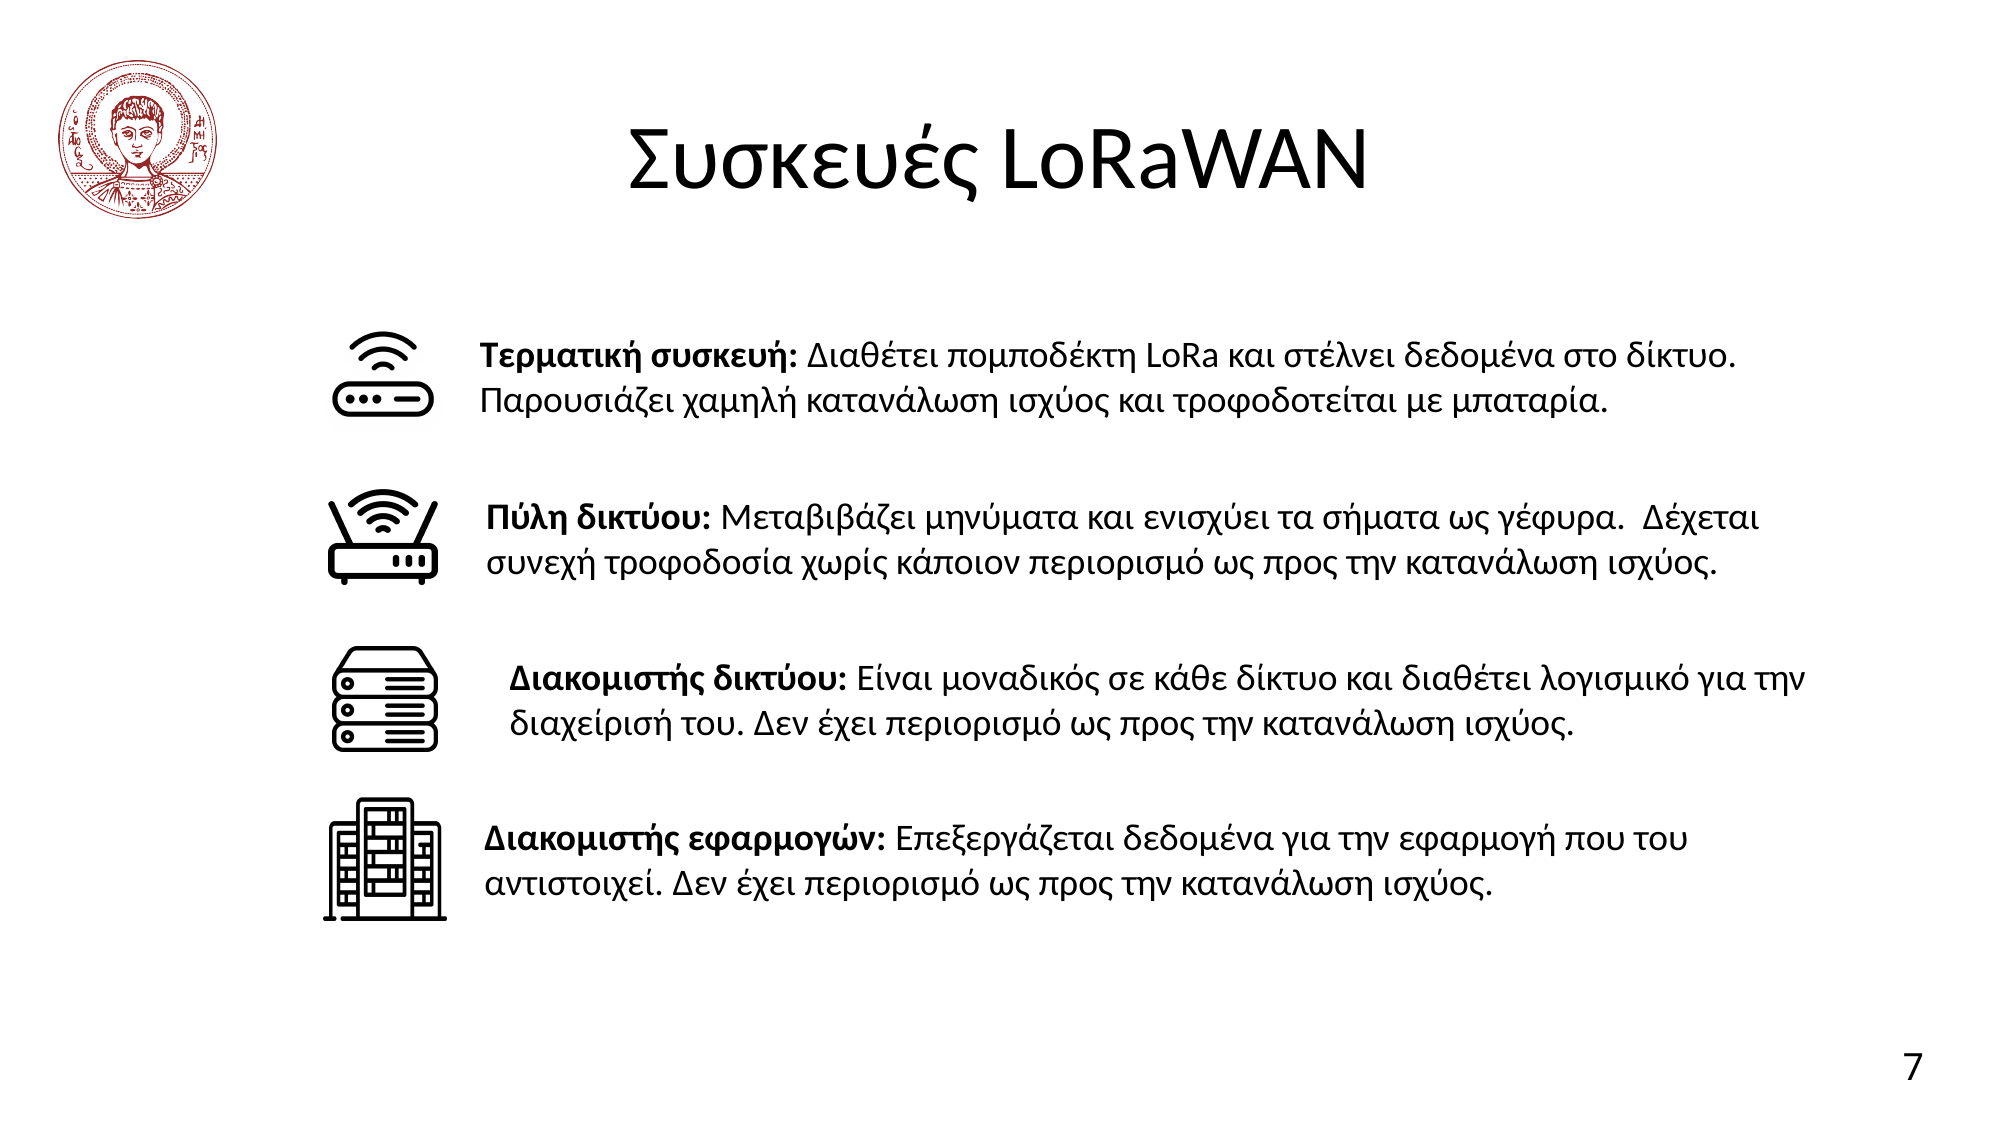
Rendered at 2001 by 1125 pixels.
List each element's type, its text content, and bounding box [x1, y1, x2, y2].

slide_number 7 [1877, 1035, 1950, 1096]
text_box Διακομιστής δικτύου: Είναι μοναδικός σε κάθε δίκτυο και διαθέτει λογισμικό για την διαχείρισή του. Δεν έχει περιορισμό ως προς την κατανάλωση ισχύος. [494, 645, 1831, 750]
picture [58, 60, 137, 219]
picture [322, 782, 448, 936]
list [327, 318, 439, 429]
title Συσκευές LoRaWAN [137, 50, 1863, 268]
text_box Διακομιστής εφαρμογών: Επεξεργάζεται δεδομένα για την εφαρμογή που του αντιστοιχεί. Δεν έχει περιορισμό ως προς την κατανάλωση ισχύος. [469, 805, 1713, 911]
text_box Πύλη δικτύου: Μεταβιβάζει μηνύματα και ενισχύει τα σήματα ως γέφυρα. Δέχεται συνεχή τροφοδοσία χωρίς κάποιον περιορισμό ως προς την κατανάλωση ισχύος. [471, 484, 1784, 590]
text_box Τερματική συσκευή: Διαθέτει πομποδέκτη LoRa και στέλνει δεδομένα στο δίκτυο. Παρουσιάζει χαμηλή κατανάλωση ισχύος και τροφοδοτείται με μπαταρία. [465, 322, 1753, 428]
picture [327, 486, 439, 589]
picture [332, 645, 439, 752]
